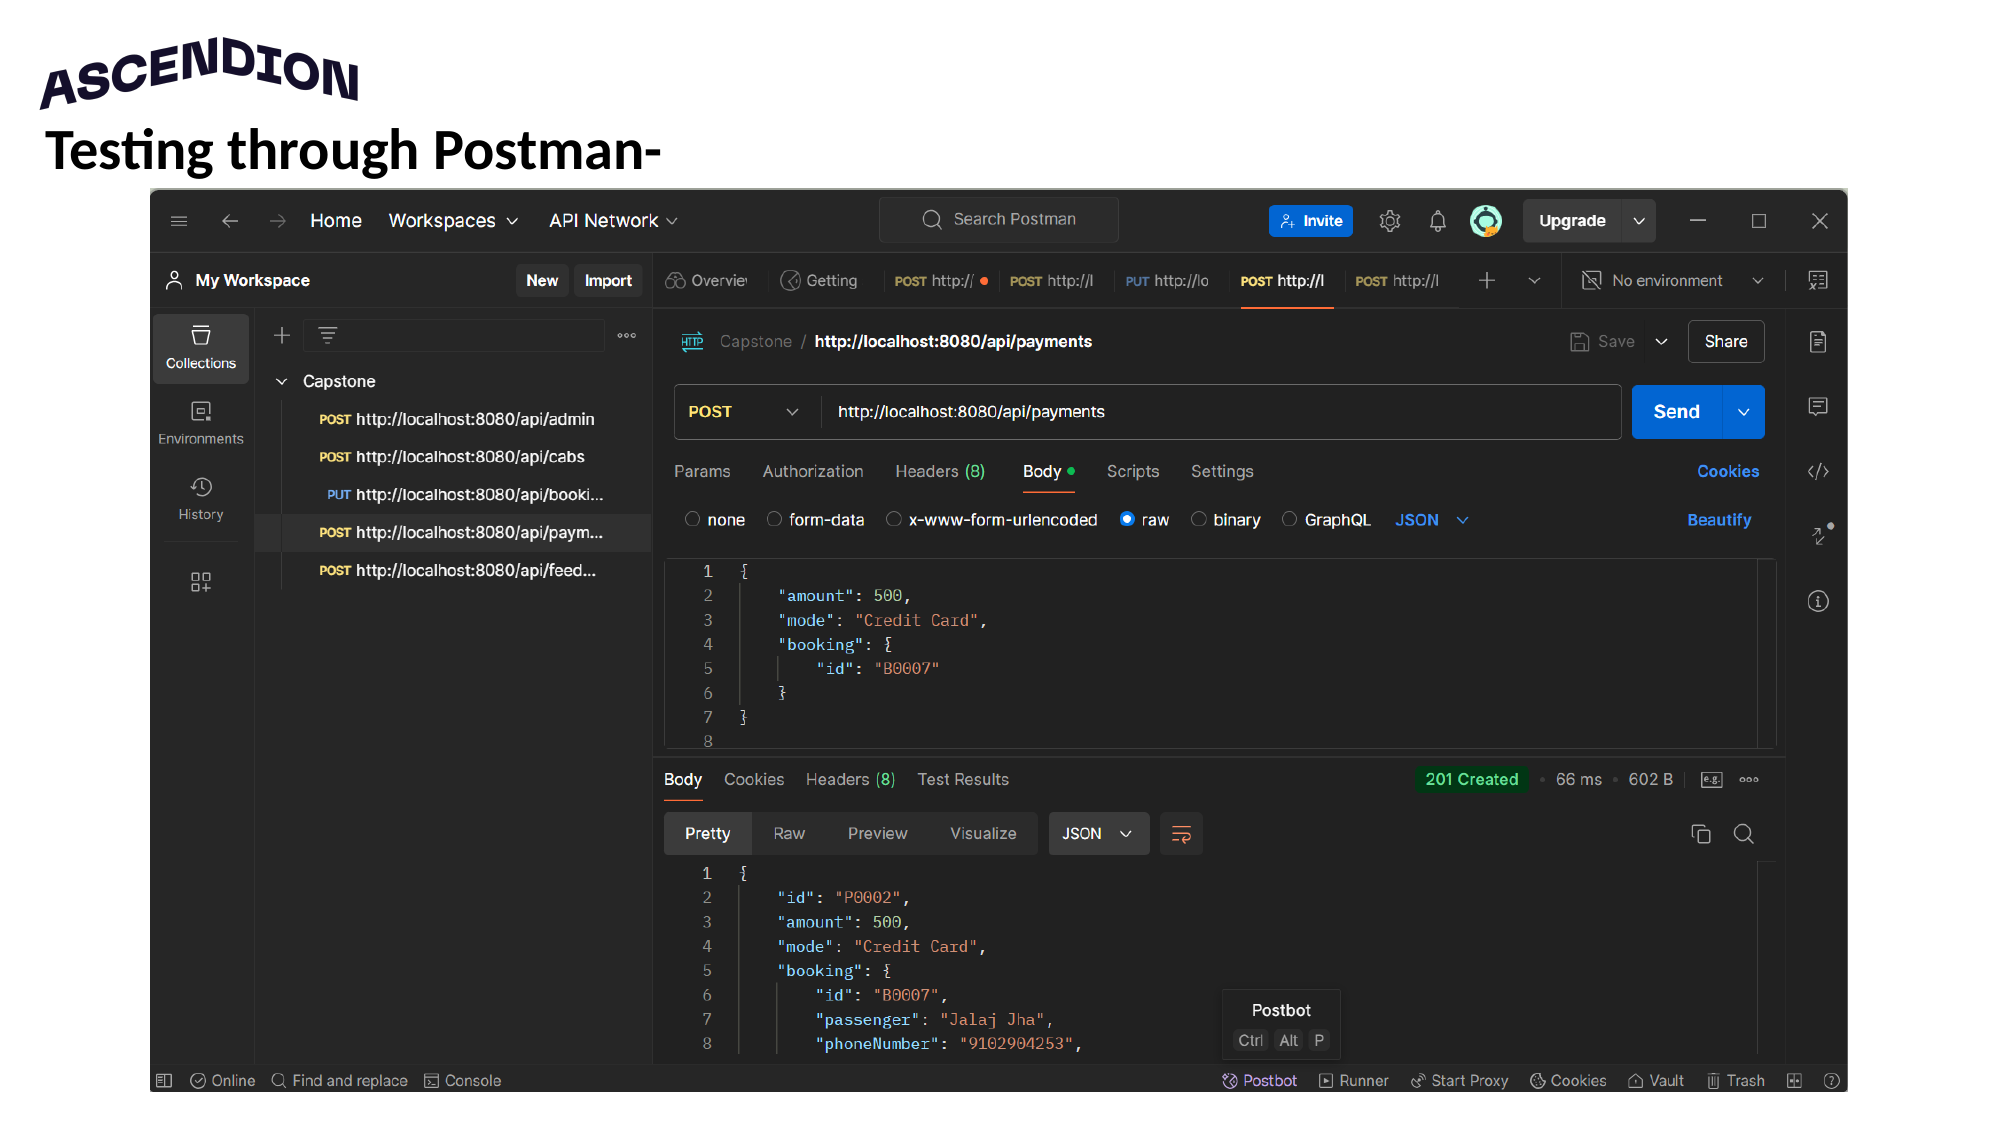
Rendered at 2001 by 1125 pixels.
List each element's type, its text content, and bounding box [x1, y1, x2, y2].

text_box Testing through Postman- [30, 103, 856, 189]
picture [1, 0, 396, 148]
picture [150, 188, 1848, 1092]
